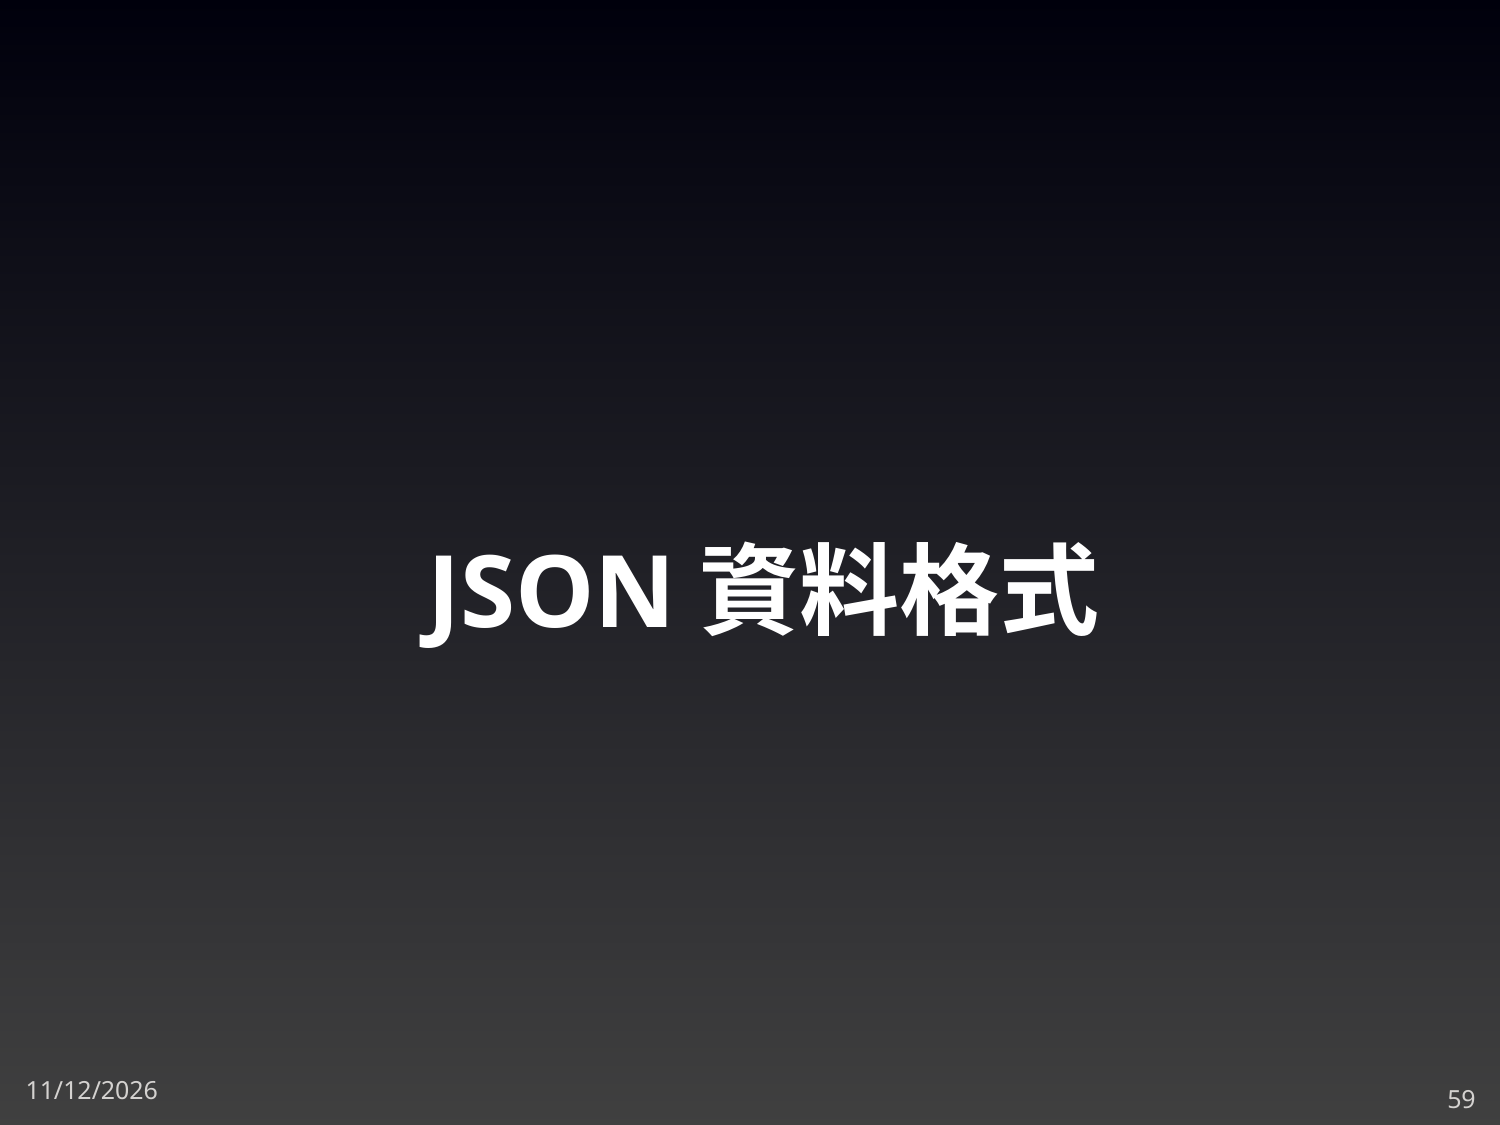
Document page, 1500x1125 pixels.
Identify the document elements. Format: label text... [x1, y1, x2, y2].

slide_number 59 [1340, 1075, 1491, 1117]
list JSON資料格式 [412, 500, 1300, 663]
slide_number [10, 1075, 411, 1117]
